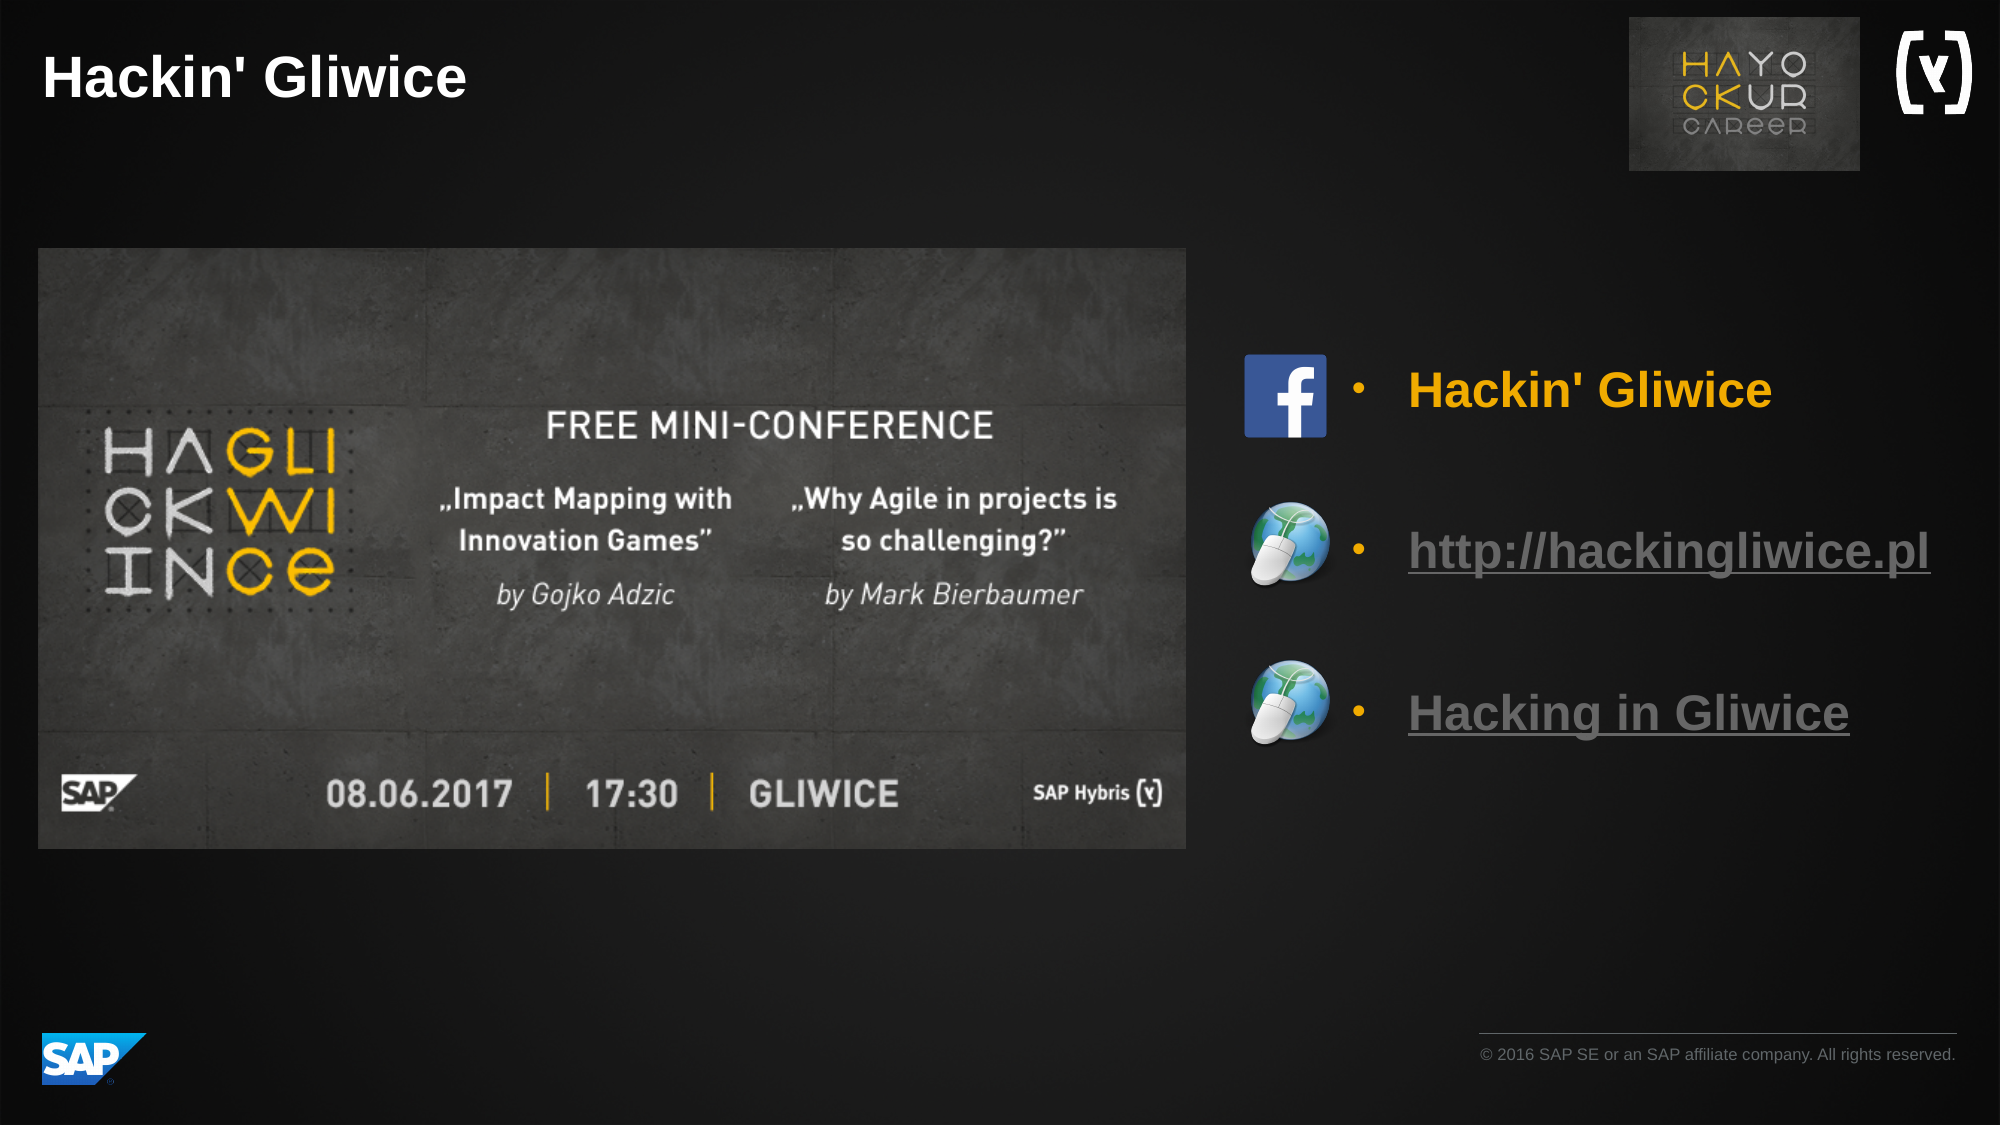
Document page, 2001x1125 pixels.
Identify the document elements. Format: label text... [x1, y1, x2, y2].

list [37, 148, 1186, 949]
title Hackin' Gliwice [42, 46, 1623, 171]
list Hackin' Gliwice http://hackingliwice.pl Hacking in Gliwice [1351, 357, 1950, 774]
title Hackin' Gliwice [1864, 46, 1874, 171]
picture [0, 0, 2000, 1125]
